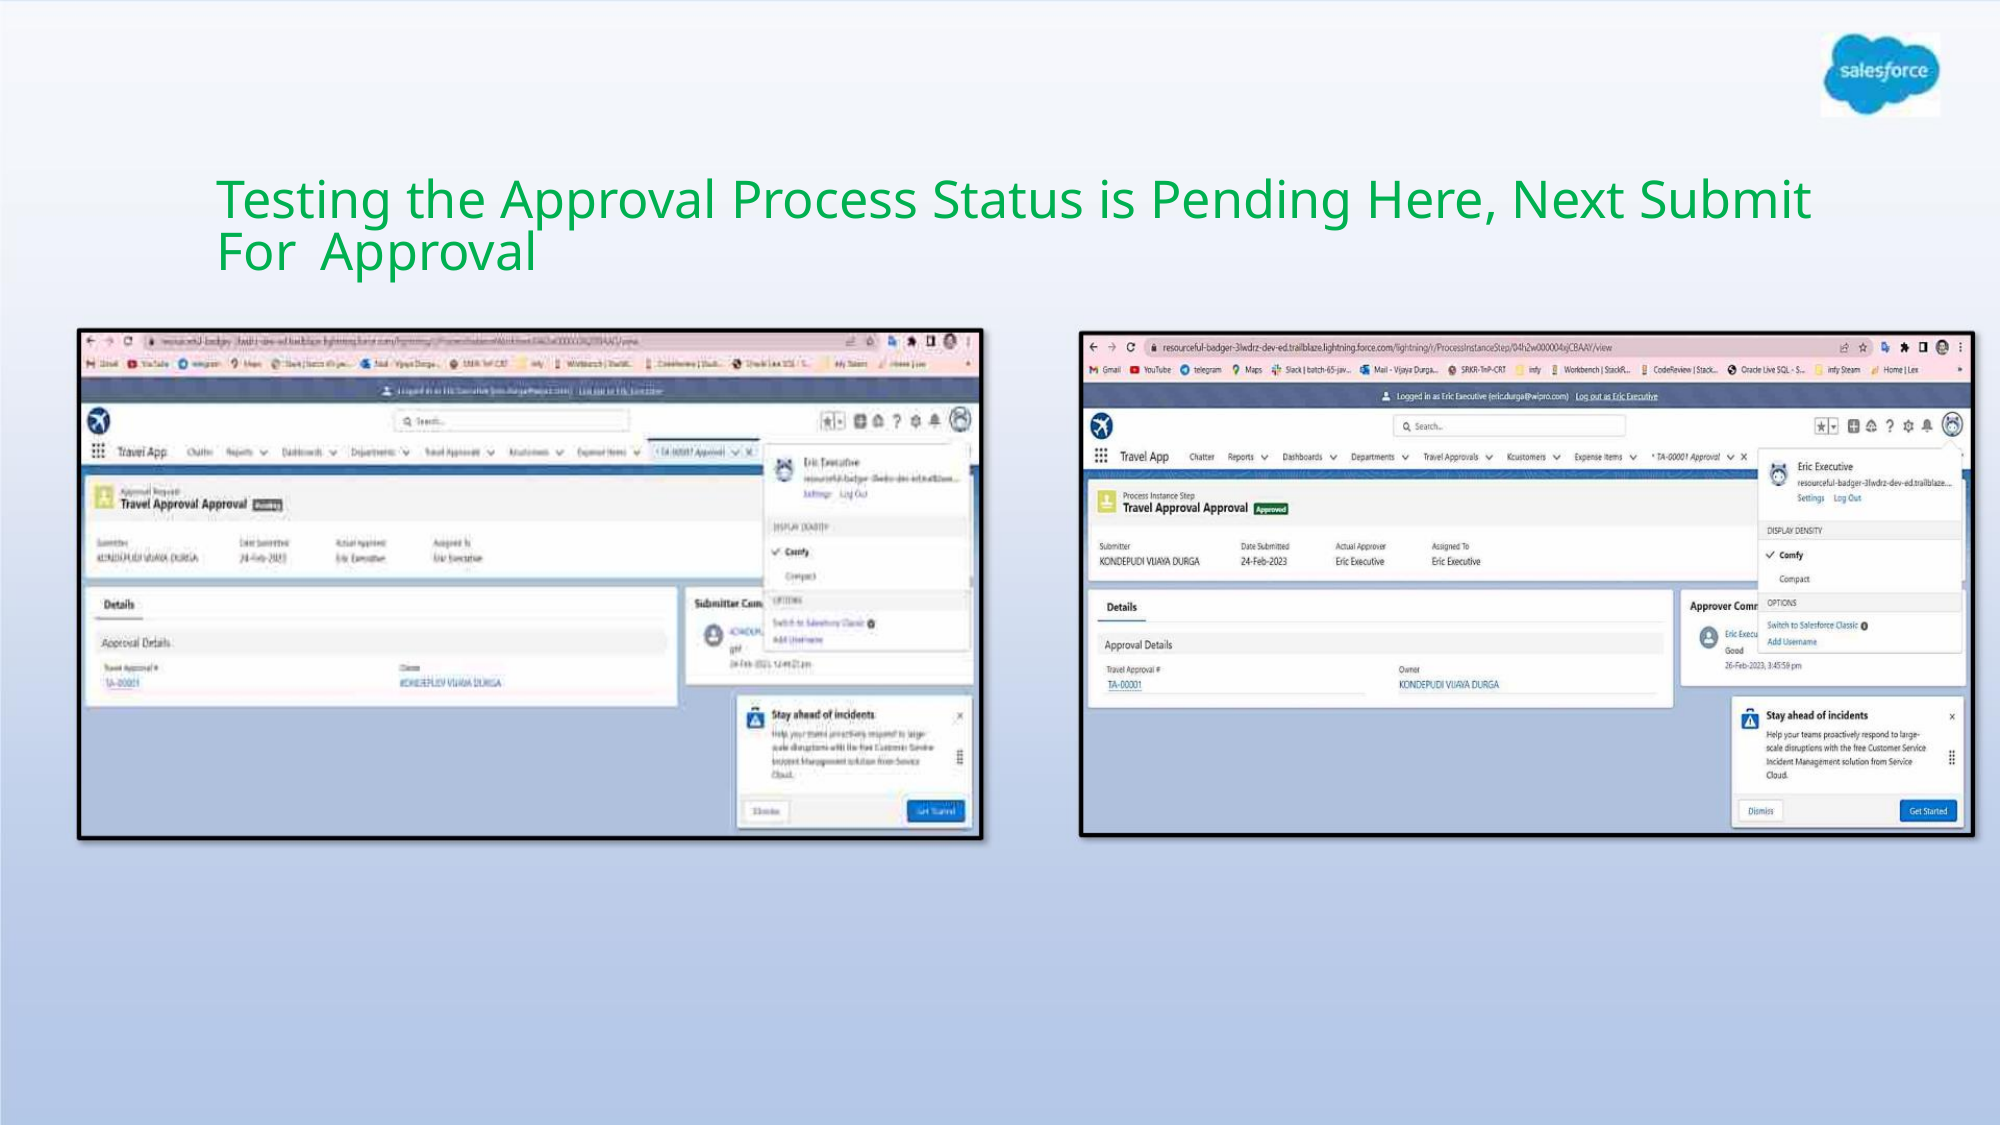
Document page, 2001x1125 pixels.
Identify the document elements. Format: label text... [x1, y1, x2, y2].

text_box [0, 0, 2000, 1125]
text_box Testing the Approval Process Status is Pending Here, Next Submit For Approval [216, 176, 1897, 281]
